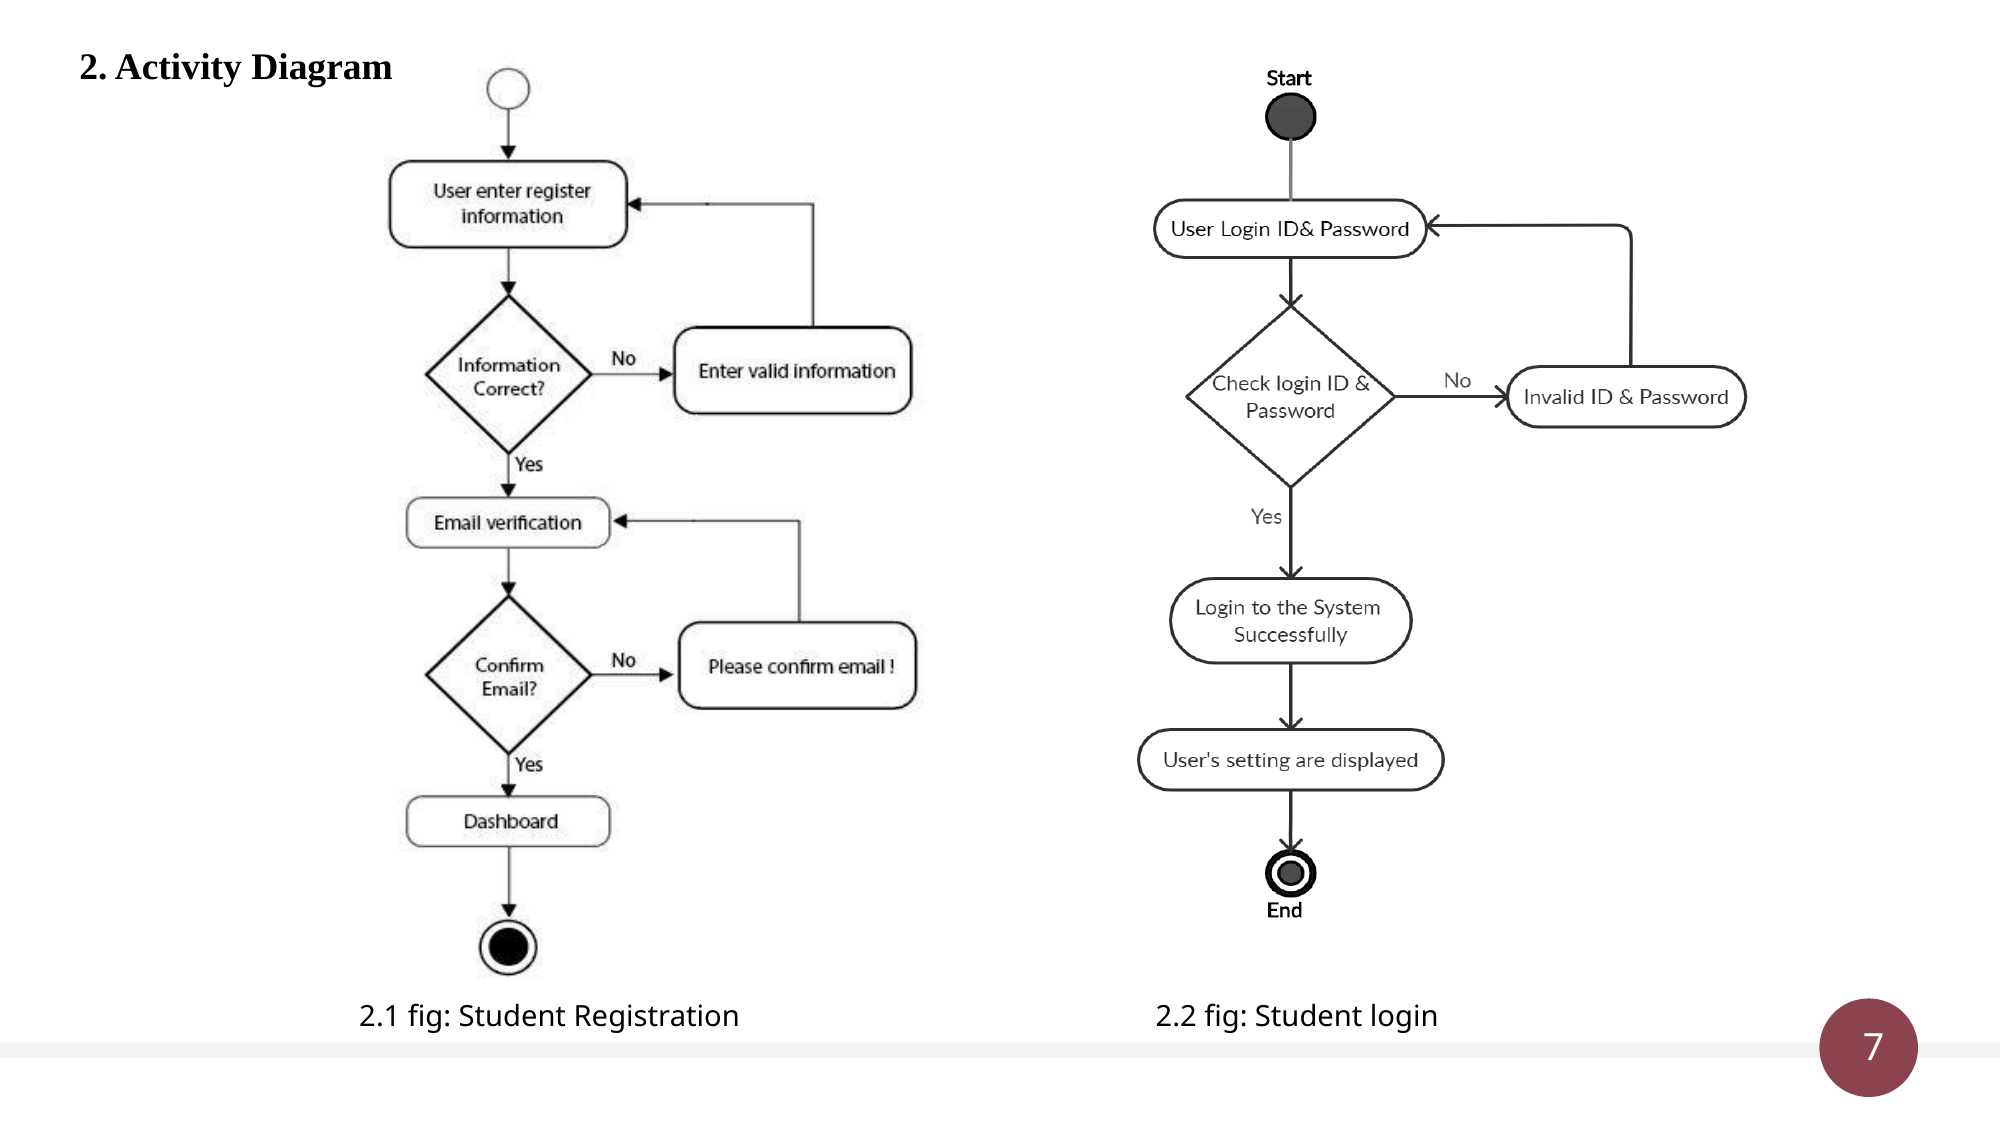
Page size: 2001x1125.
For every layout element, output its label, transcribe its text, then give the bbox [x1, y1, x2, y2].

picture [253, 18, 971, 1004]
text_box 7 [1848, 1015, 1900, 1076]
text_box 2.1 fig: Student Registration [344, 1004, 755, 1040]
text_box 2.2 fig: Student login [1140, 990, 1454, 1040]
picture [1106, 18, 1778, 972]
text_box 2. Activity Diagram [64, 34, 253, 95]
